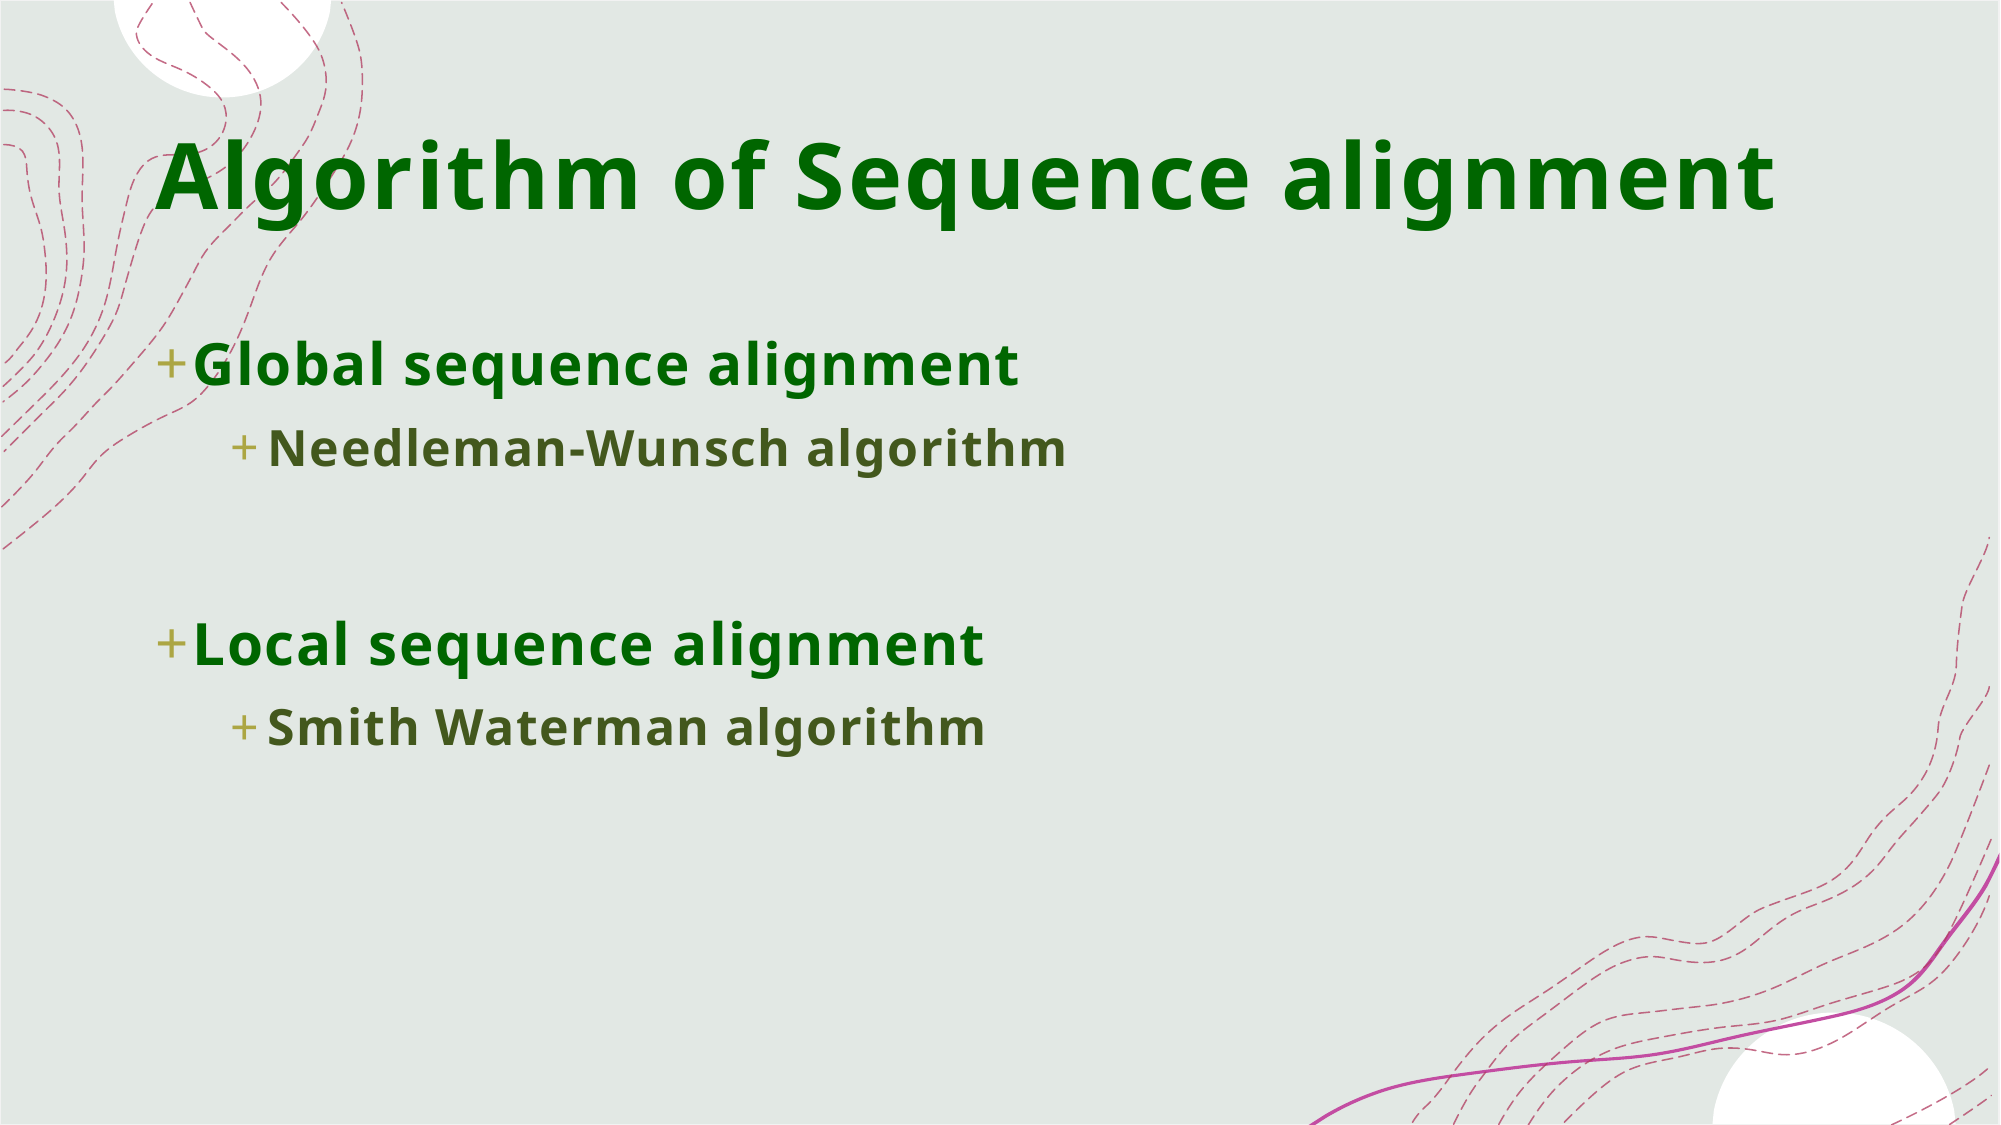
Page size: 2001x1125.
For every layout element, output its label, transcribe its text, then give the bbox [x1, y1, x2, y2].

title Algorithm of Sequence alignment [137, 59, 1863, 278]
list Global sequence alignment Needleman-Wunsch algorithm Local sequence alignment Smith Waterman algorithm [137, 299, 1863, 1014]
